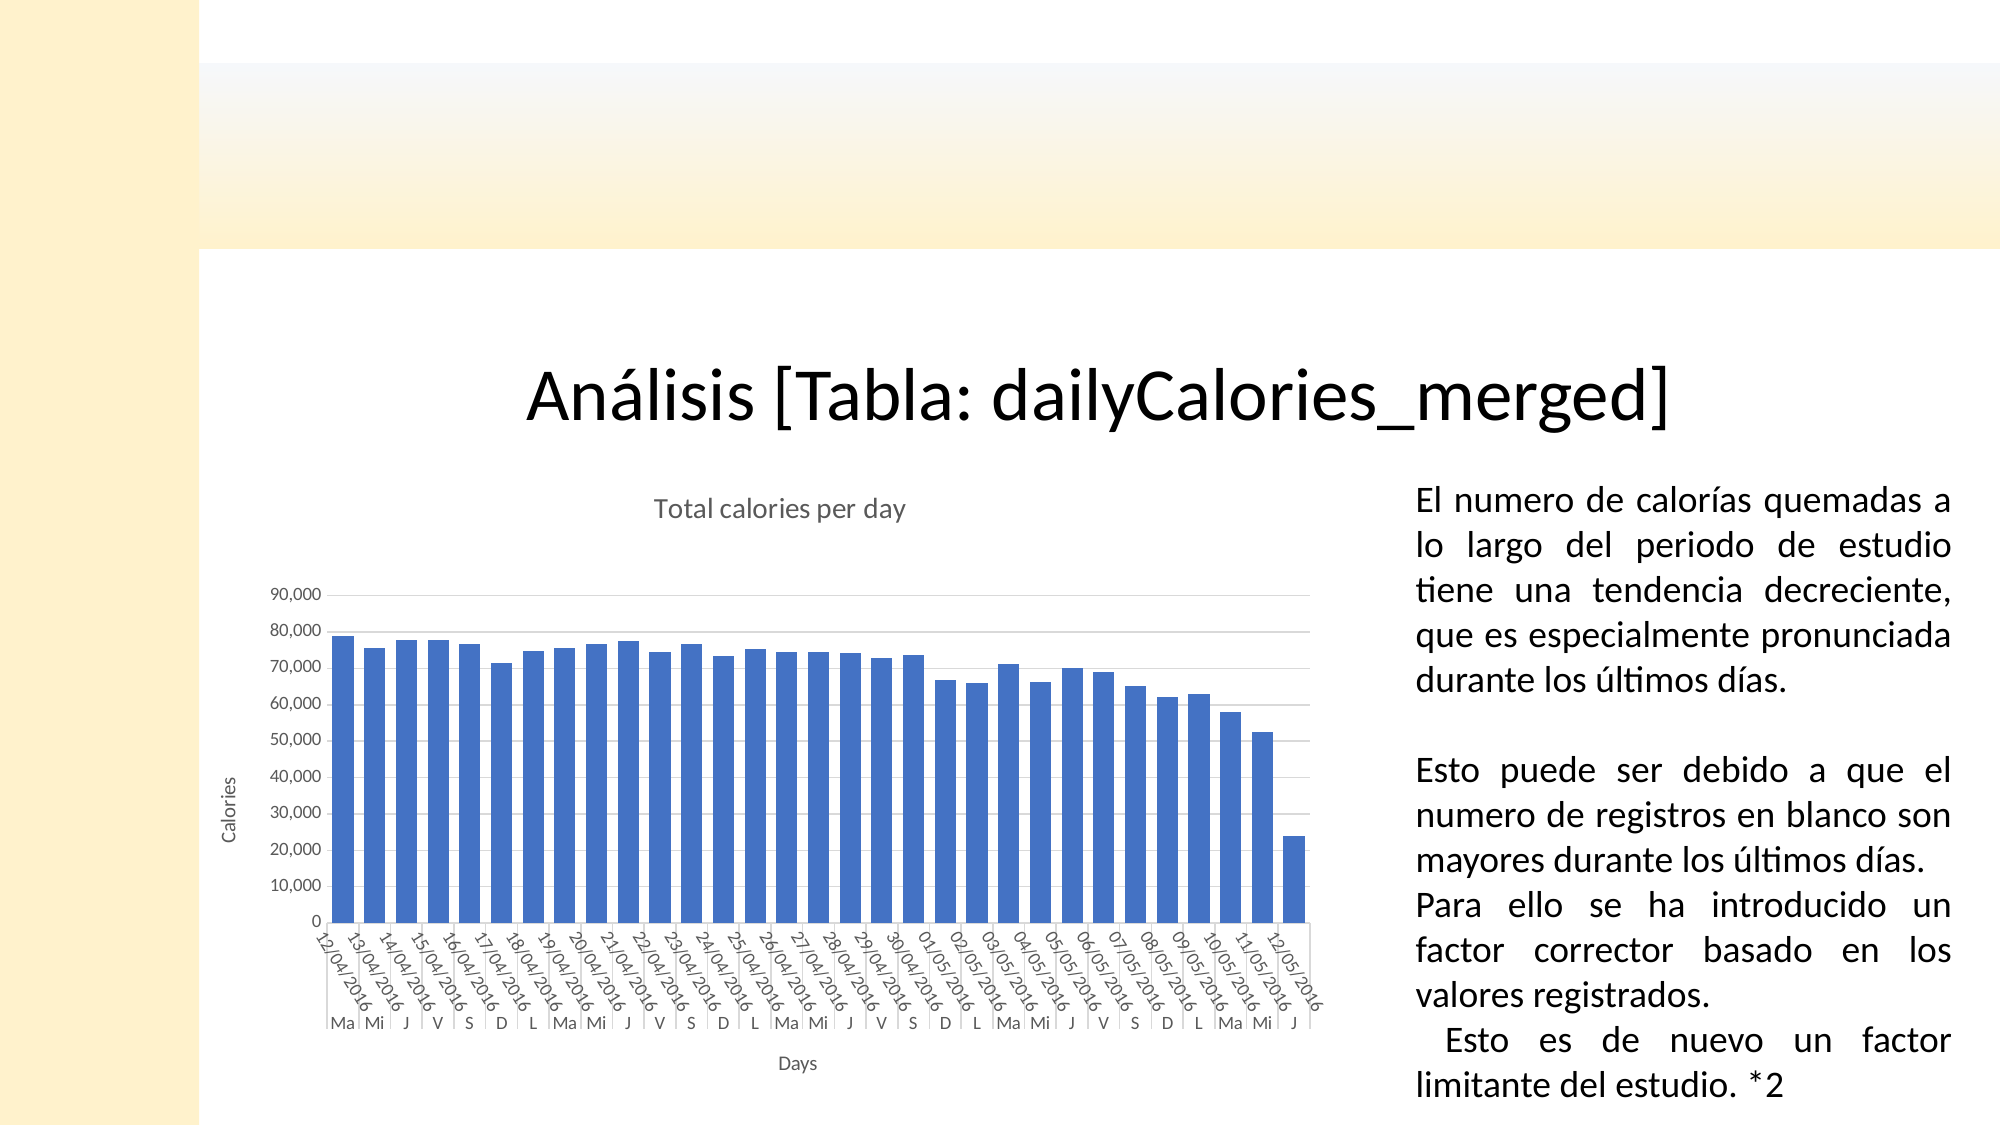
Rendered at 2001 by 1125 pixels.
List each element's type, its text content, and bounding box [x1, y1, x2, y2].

chart [199, 467, 1362, 1125]
text_box [0, 0, 200, 1125]
text_box Análisis [Tabla: dailyCalories_merged] [199, 248, 2000, 489]
text_box [200, 63, 2000, 248]
text_box El numero de calorías quemadas a lo largo del periodo de estudio tiene una tendencia decreciente, que es especialmente pronunciada durante los últimos días. Esto puede ser debido a que el numero de registros en blanco son mayores durante los últimos días. Para ello se ha introducido un factor corrector basado en los valores registrados. Esto es de nuevo un factor limitante del estudio. *2 [1400, 467, 1968, 1112]
